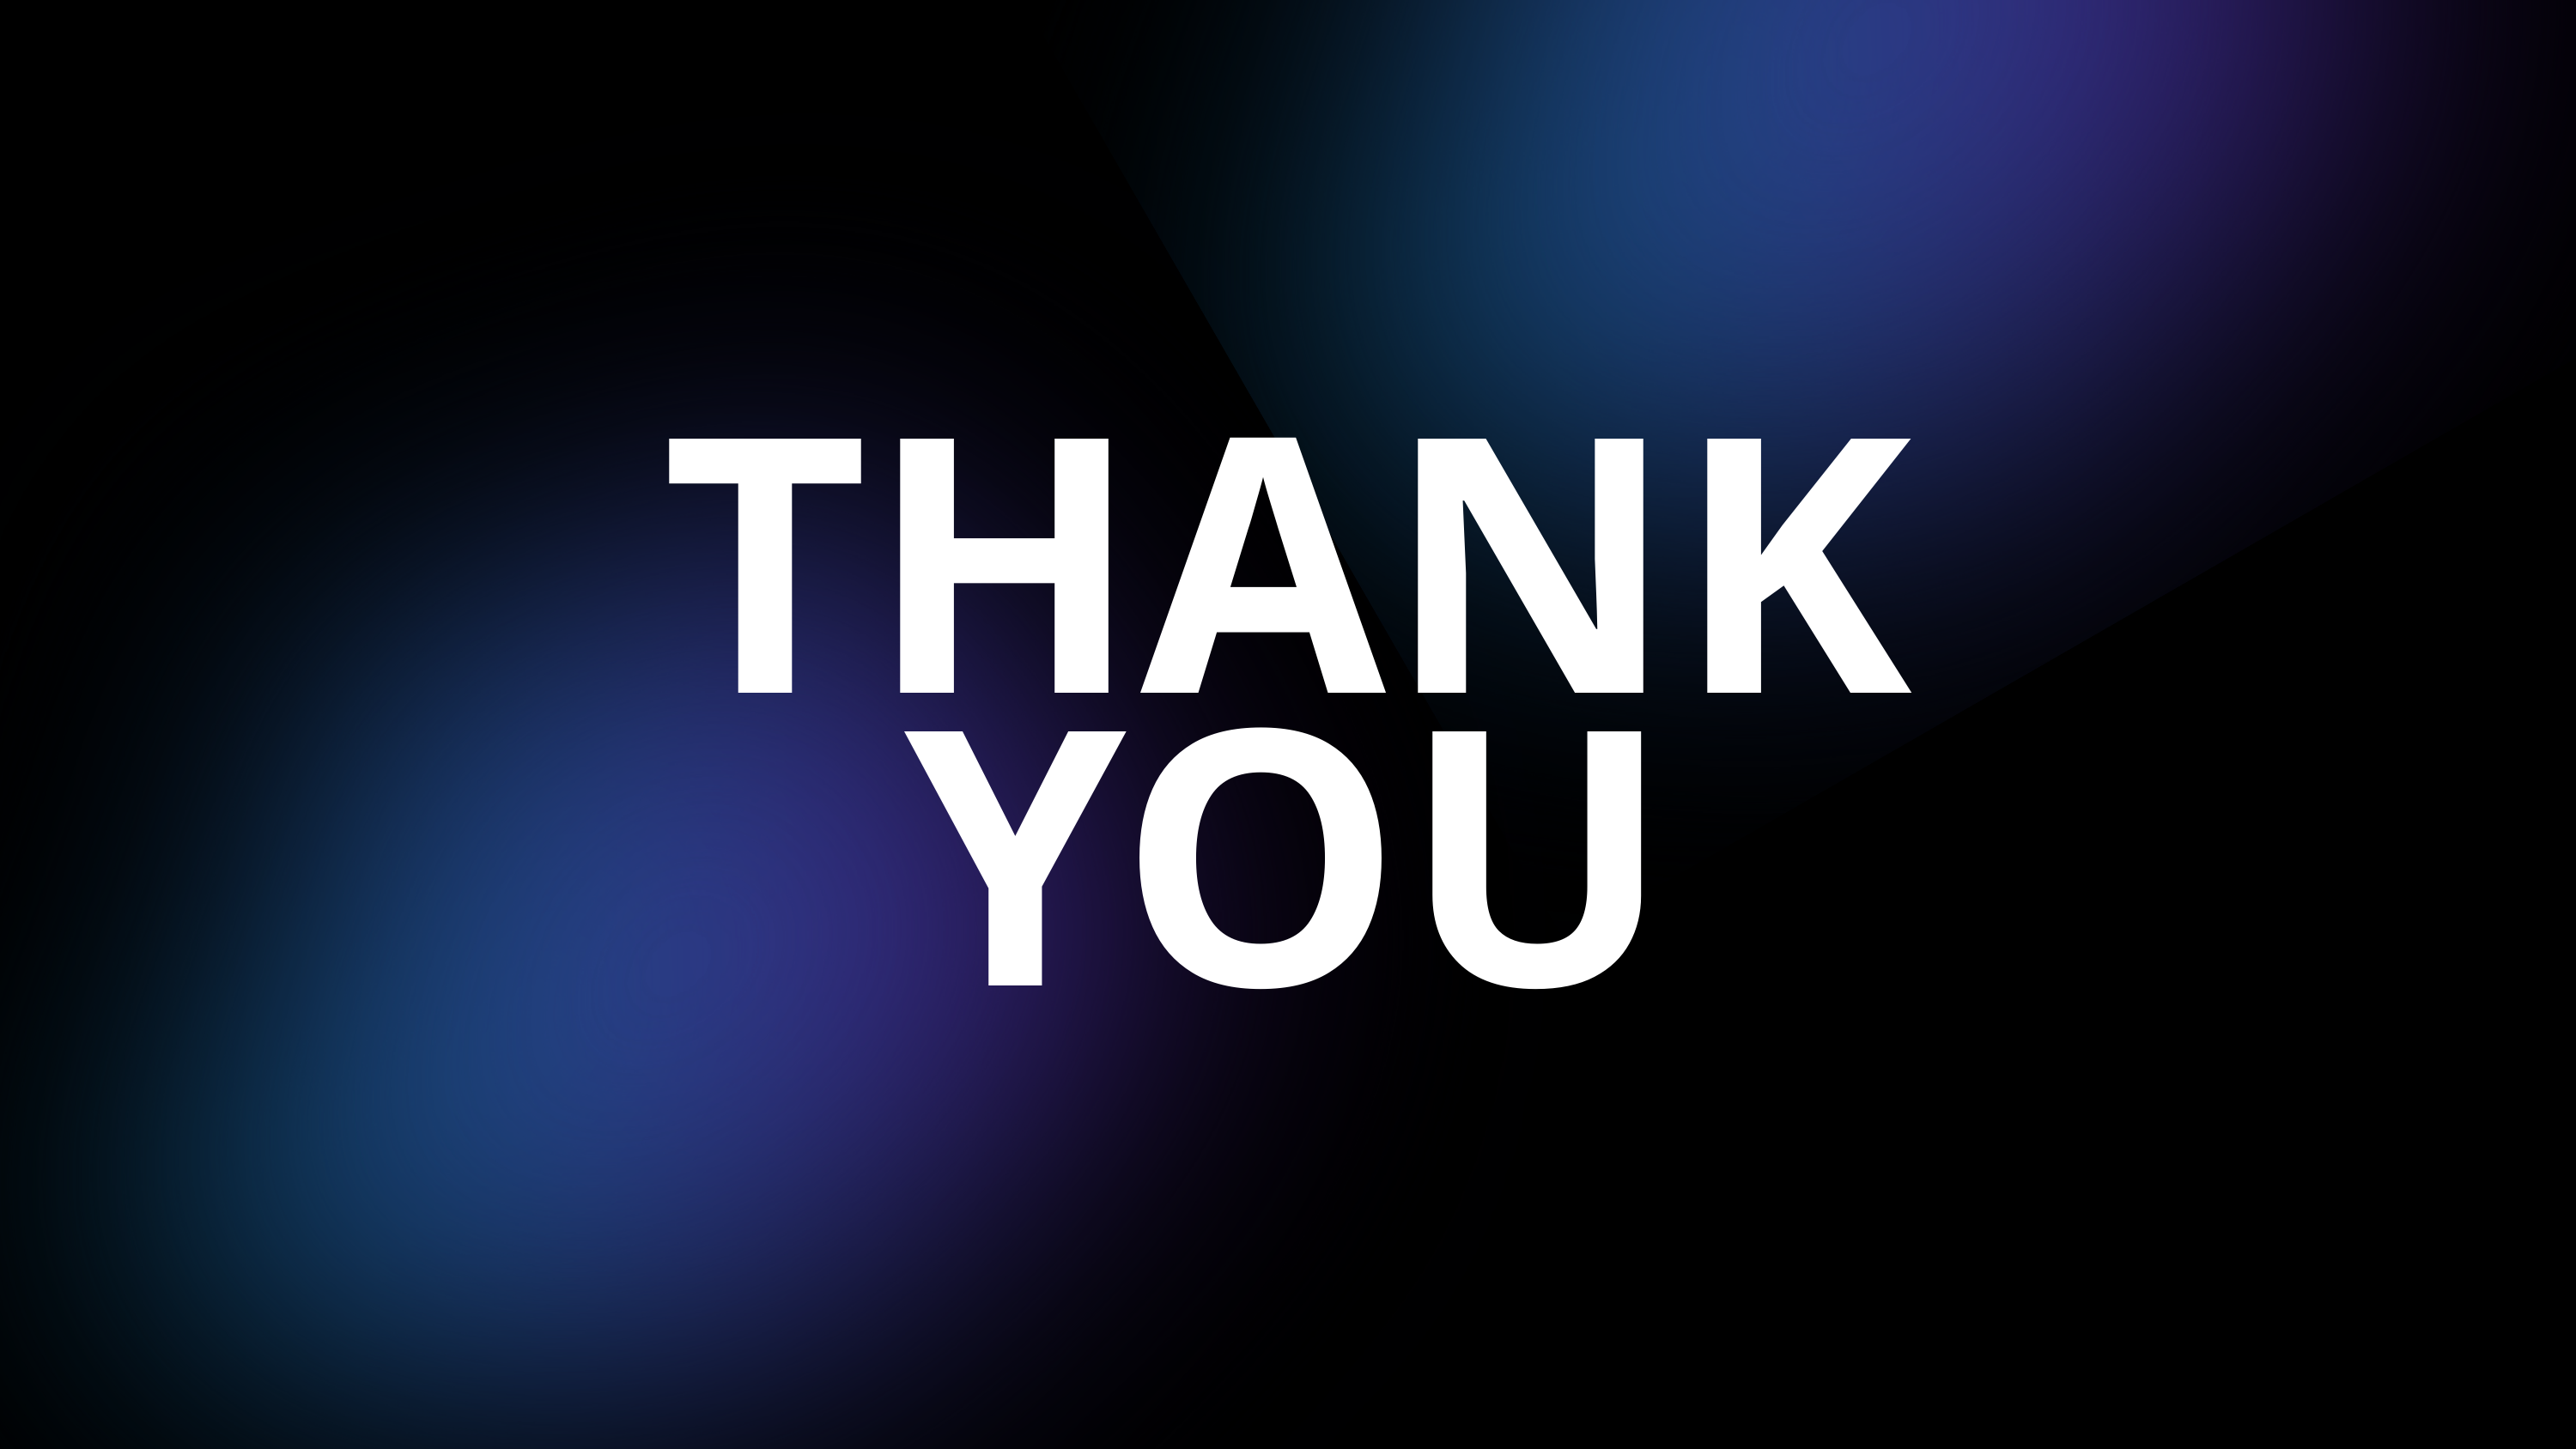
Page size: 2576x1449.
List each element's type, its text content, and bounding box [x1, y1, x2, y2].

text_box THANK [503, 454, 2071, 765]
text_box [0, 105, 1556, 1449]
text_box YOU [504, 747, 2073, 1058]
text_box [1023, 0, 2576, 649]
